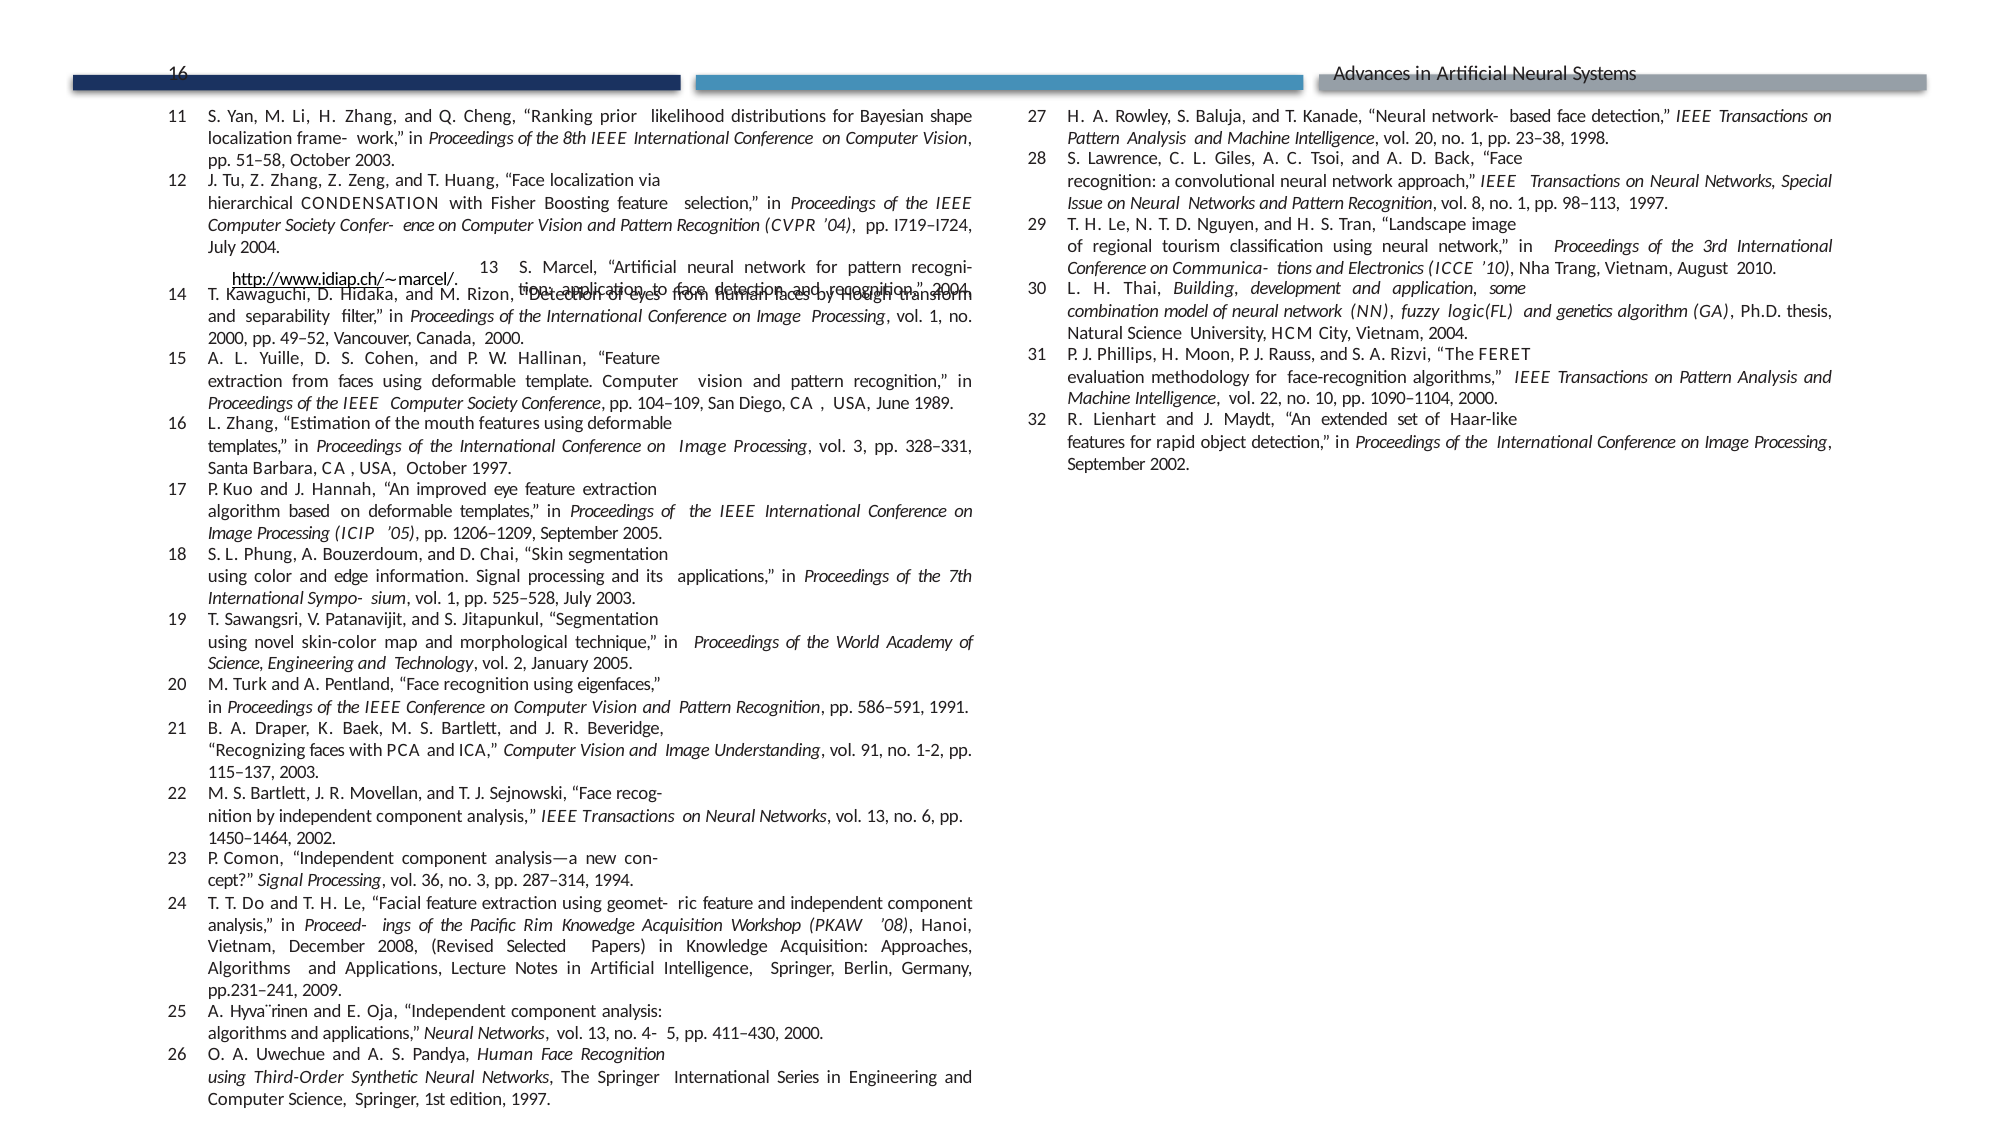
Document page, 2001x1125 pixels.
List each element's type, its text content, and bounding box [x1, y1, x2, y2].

text_box 16 [165, 57, 205, 85]
text_box S. Yan, M. Li, H. Zhang, and Q. Cheng, “Ranking prior likelihood distributions for Bayesian shape localization frame- work,” in Proceedings of the 8th IEEE International Conference on Computer Vision, pp. 51–58, October 2003. J. Tu, Z. Zhang, Z. Zeng, and T. Huang, “Face localization via hierarchical CONDENSATION with Fisher Boosting feature selection,” in Proceedings of the IEEE Computer Society Confer- ence on Computer Vision and Pattern Recognition (CVPR ’04), pp. I719–I724, July 2004. S. Marcel, “Artificial neural network for pattern recogni- tion: application to face detection and recognition,” 2004, [165, 100, 974, 279]
text_box Advances in Artificial Neural Systems [1331, 57, 1833, 85]
text_box T. Kawaguchi, D. Hidaka, and M. Rizon, “Detection of eyes from human faces by Hough transform and separability filter,” in Proceedings of the International Conference on Image Processing, vol. 1, no. 2000, pp. 49–52, Vancouver, Canada, 2000. A. L. Yuille, D. S. Cohen, and P. W. Hallinan, “Feature extraction from faces using deformable template. Computer vision and pattern recognition,” in Proceedings of the IEEE Computer Society Conference, pp. 104–109, San Diego, CA , USA, June 1989. L. Zhang, “Estimation of the mouth features using deformable templates,” in Proceedings of the International Conference on Image Processing, vol. 3, pp. 328–331, Santa Barbara, CA , USA, October 1997. P. Kuo and J. Hannah, “An improved eye feature extraction algorithm based on deformable templates,” in Proceedings of the IEEE International Conference on Image Processing (ICIP ’05), pp. 1206–1209, September 2005. S. L. Phung, A. Bouzerdoum, and D. Chai, “Skin segmentation using color and edge information. Signal processing and its applications,” in Proceedings of the 7th International Sympo- sium, vol. 1, pp. 525–528, July 2003. T. Sawangsri, V. Patanavijit, and S. Jitapunkul, “Segmentation using novel skin-color map and morphological technique,” in Proceedings of the World Academy of Science, Engineering and Technology, vol. 2, January 2005. M. Turk and A. Pentland, “Face recognition using eigenfaces,” in Proceedings of the IEEE Conference on Computer Vision and Pattern Recognition, pp. 586–591, 1991. B. A. Draper, K. Baek, M. S. Bartlett, and J. R. Beveridge, “Recognizing faces with PCA and ICA,” Computer Vision and Image Understanding, vol. 91, no. 1-2, pp. 115–137, 2003. M. S. Bartlett, J. R. Movellan, and T. J. Sejnowski, “Face recog- nition by independent component analysis,” IEEE Transactions on Neural Networks, vol. 13, no. 6, pp. 1450–1464, 2002. P. Comon, “Independent component analysis—a new con- cept?” Signal Processing, vol. 36, no. 3, pp. 287–314, 1994. T. T. Do and T. H. Le, “Facial feature extraction using geomet- ric feature and independent component analysis,” in Proceed- ings of the Pacific Rim Knowedge Acquisition Workshop (PKAW ’08), Hanoi, Vietnam, December 2008, (Revised Selected Papers) in Knowledge Acquisition: Approaches, Algorithms and Applications, Lecture Notes in Artificial Intelligence, Springer, Berlin, Germany, pp.231–241, 2009. A. Hyva¨rinen and E. Oja, “Independent component analysis: algorithms and applications,” Neural Networks, vol. 13, no. 4- 5, pp. 411–430, 2000. O. A. Uwechue and A. S. Pandya, Human Face Recognition using Third-Order Synthetic Neural Networks, The Springer International Series in Engineering and Computer Science, Springer, 1st edition, 1997. [165, 279, 974, 1109]
text_box H. A. Rowley, S. Baluja, and T. Kanade, “Neural network- based face detection,” IEEE Transactions on Pattern Analysis and Machine Intelligence, vol. 20, no. 1, pp. 23–38, 1998. S. Lawrence, C. L. Giles, A. C. Tsoi, and A. D. Back, “Face recognition: a convolutional neural network approach,” IEEE Transactions on Neural Networks, Special Issue on Neural Networks and Pattern Recognition, vol. 8, no. 1, pp. 98–113, 1997. T. H. Le, N. T. D. Nguyen, and H. S. Tran, “Landscape image of regional tourism classification using neural network,” in Proceedings of the 3rd International Conference on Communica- tions and Electronics (ICCE ’10), Nha Trang, Vietnam, August 2010. L. H. Thai, Building, development and application, some combination model of neural network (NN), fuzzy logic(FL) and genetics algorithm (GA), Ph.D. thesis, Natural Science University, HCM City, Vietnam, 2004. P. J. Phillips, H. Moon, P. J. Rauss, and S. A. Rizvi, “The FERET evaluation methodology for face-recognition algorithms,” IEEE Transactions on Pattern Analysis and Machine Intelligence, vol. 22, no. 10, pp. 1090–1104, 2000. R. Lienhart and J. Maydt, “An extended set of Haar-like features for rapid object detection,” in Proceedings of the International Conference on Image Processing, September 2002. [1025, 100, 1833, 474]
text_box http://www.idiap.ch/∼marcel/. [229, 264, 604, 279]
